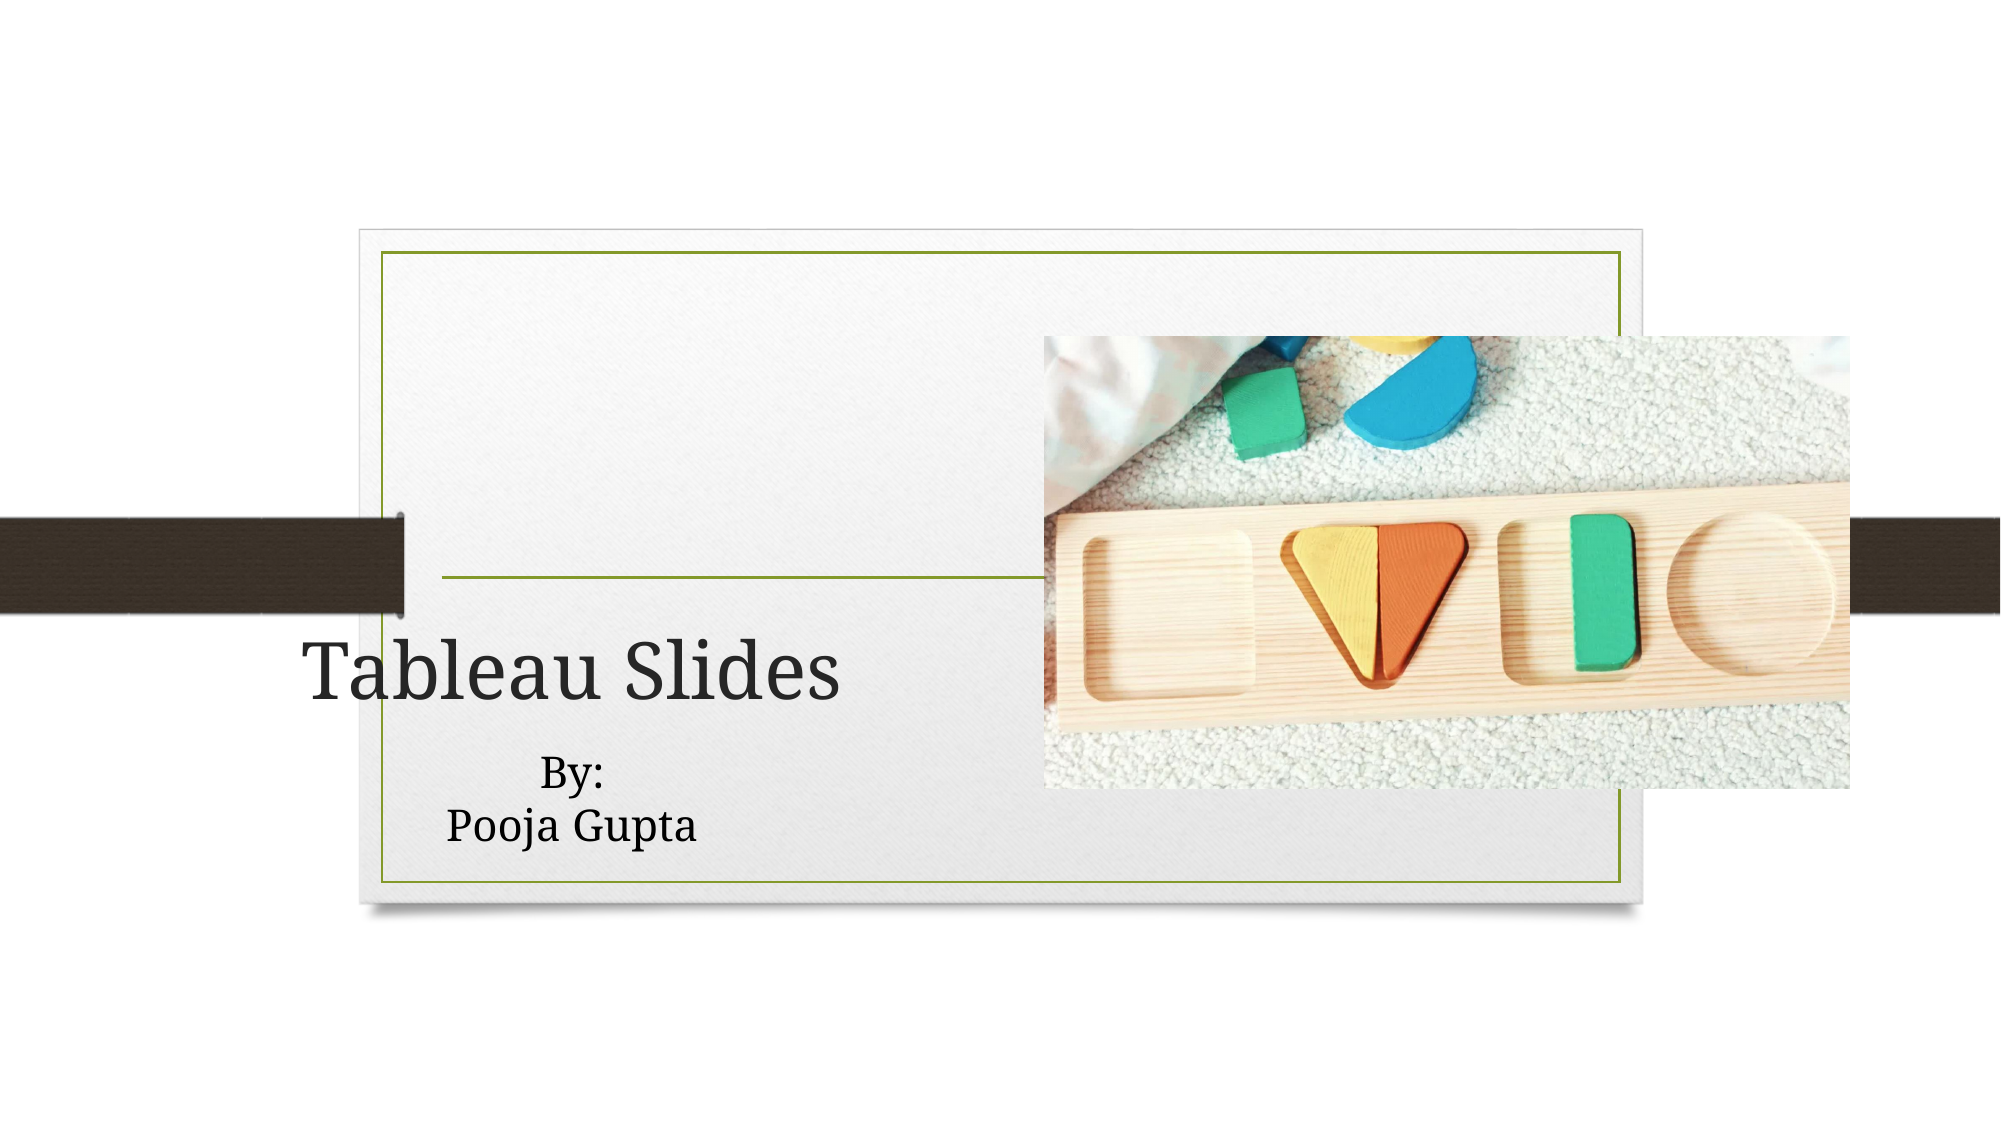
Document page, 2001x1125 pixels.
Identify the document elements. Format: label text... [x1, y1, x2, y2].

subtitle By: Pooja Gupta [275, 737, 870, 871]
title Tableau Slides [275, 299, 870, 723]
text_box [1043, 335, 1851, 790]
picture [0, 0, 2001, 1125]
